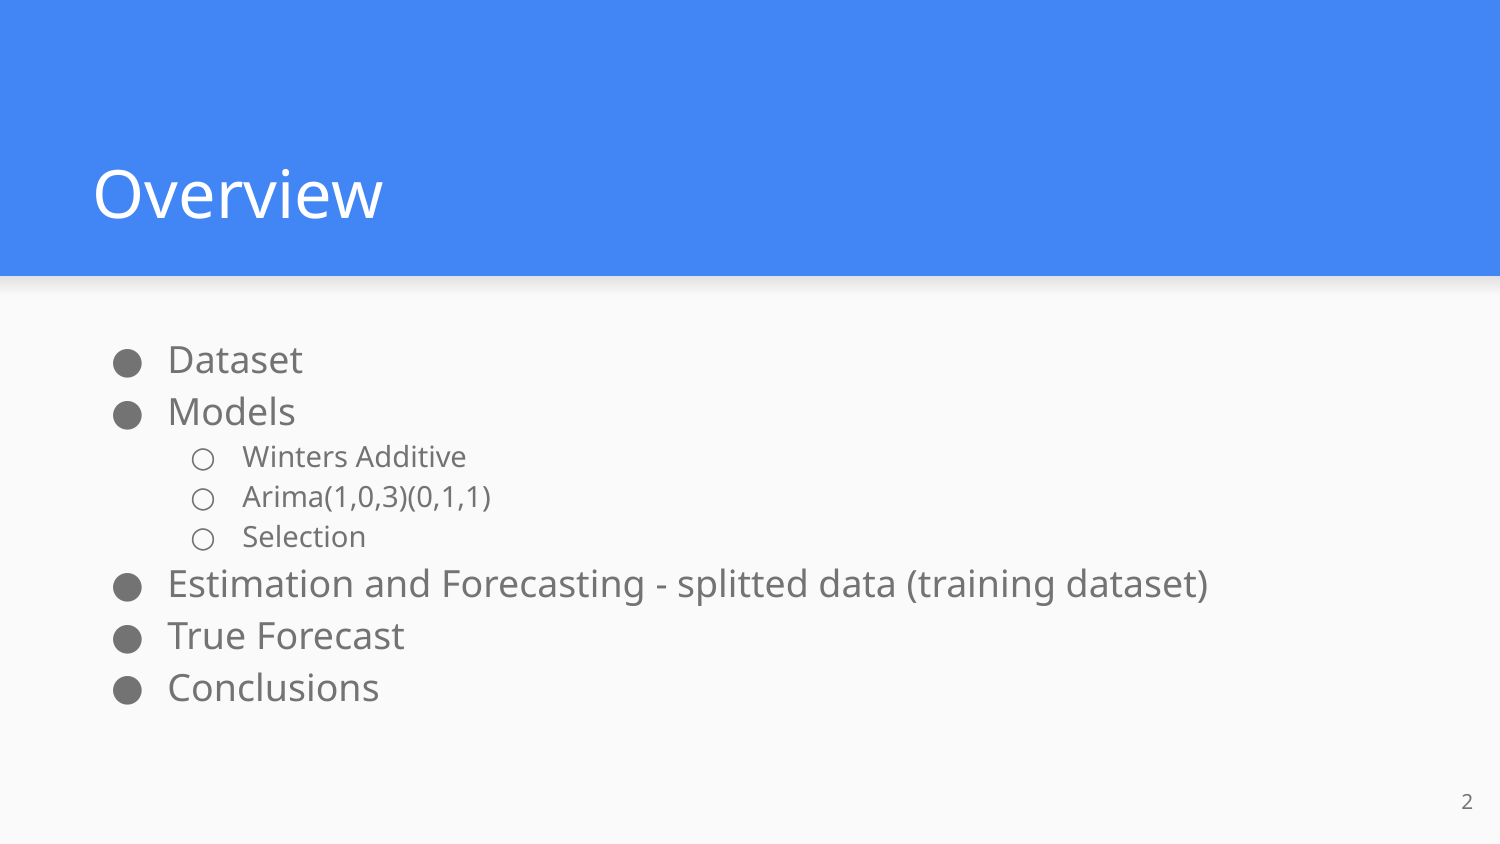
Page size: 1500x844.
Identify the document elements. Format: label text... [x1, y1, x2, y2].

title Overview [77, 121, 1427, 248]
slide_number ‹#› [1398, 770, 1489, 835]
list Dataset Models Winters Additive Arima(1,0,3)(0,1,1) Selection Estimation and Forecasting - splitted data (training dataset) True Forecast Conclusions [77, 314, 1427, 760]
